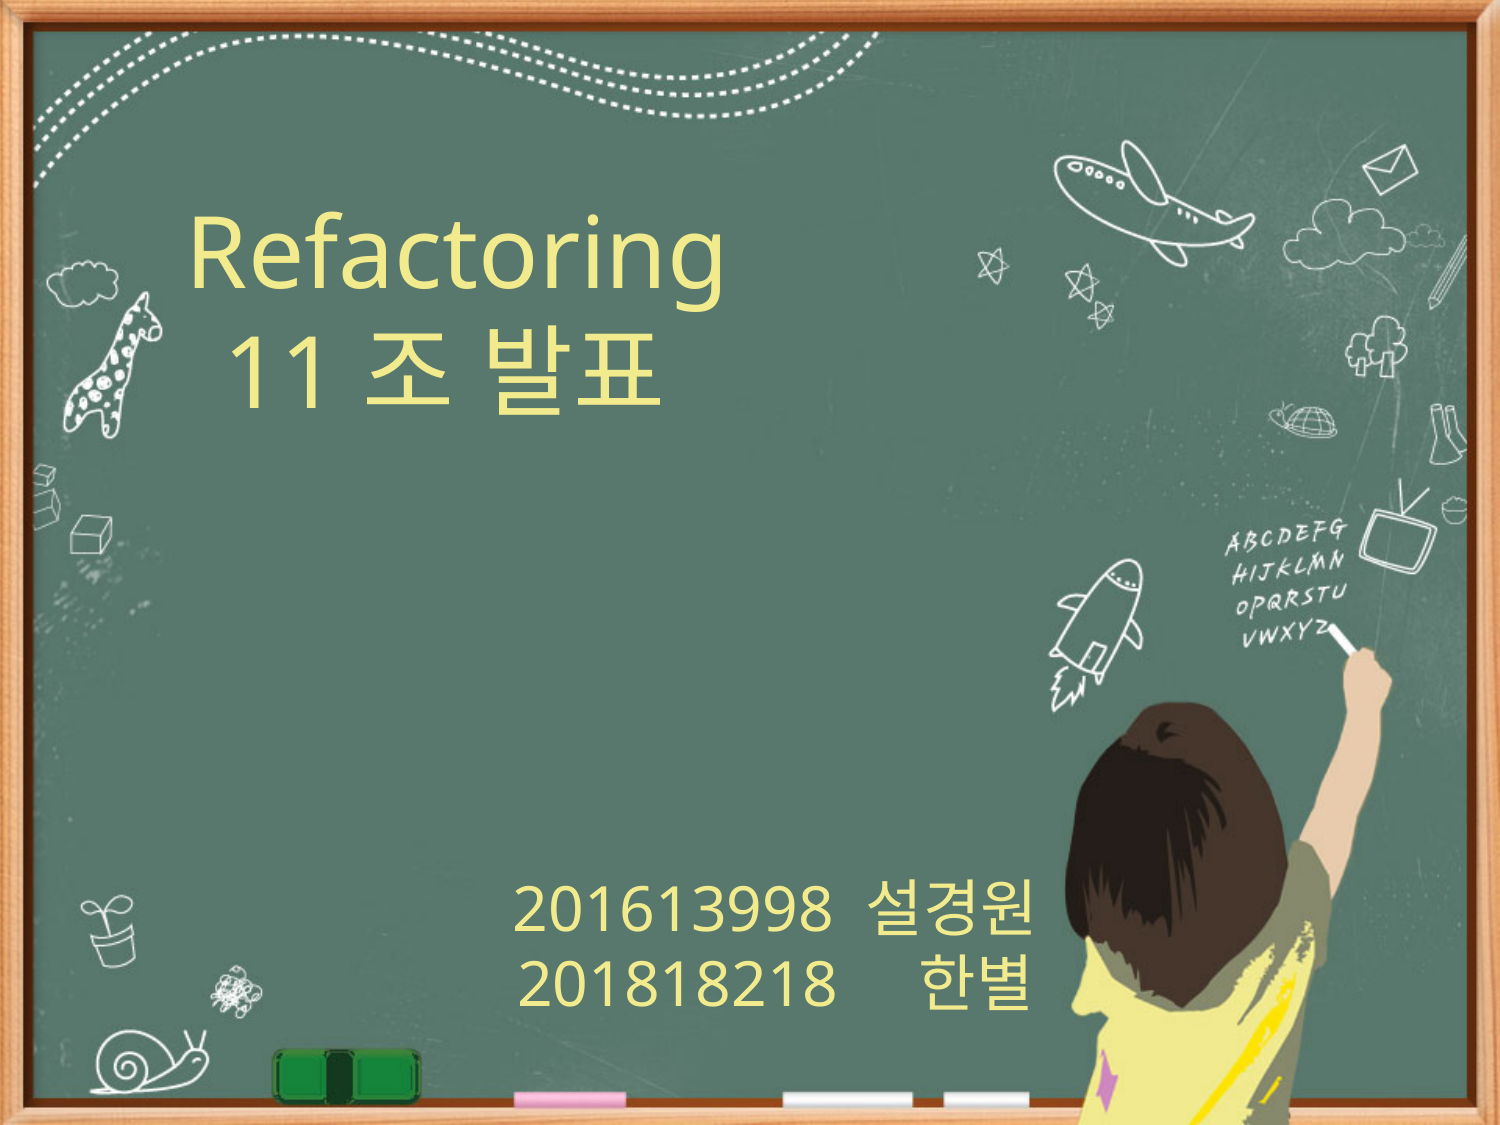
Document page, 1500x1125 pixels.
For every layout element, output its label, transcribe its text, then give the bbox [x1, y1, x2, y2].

picture [0, 0, 1500, 1125]
title Refactoring 11조 발표 [31, 113, 859, 504]
text_box 201613998 설경원 201818218 한별 [397, 806, 1154, 1083]
